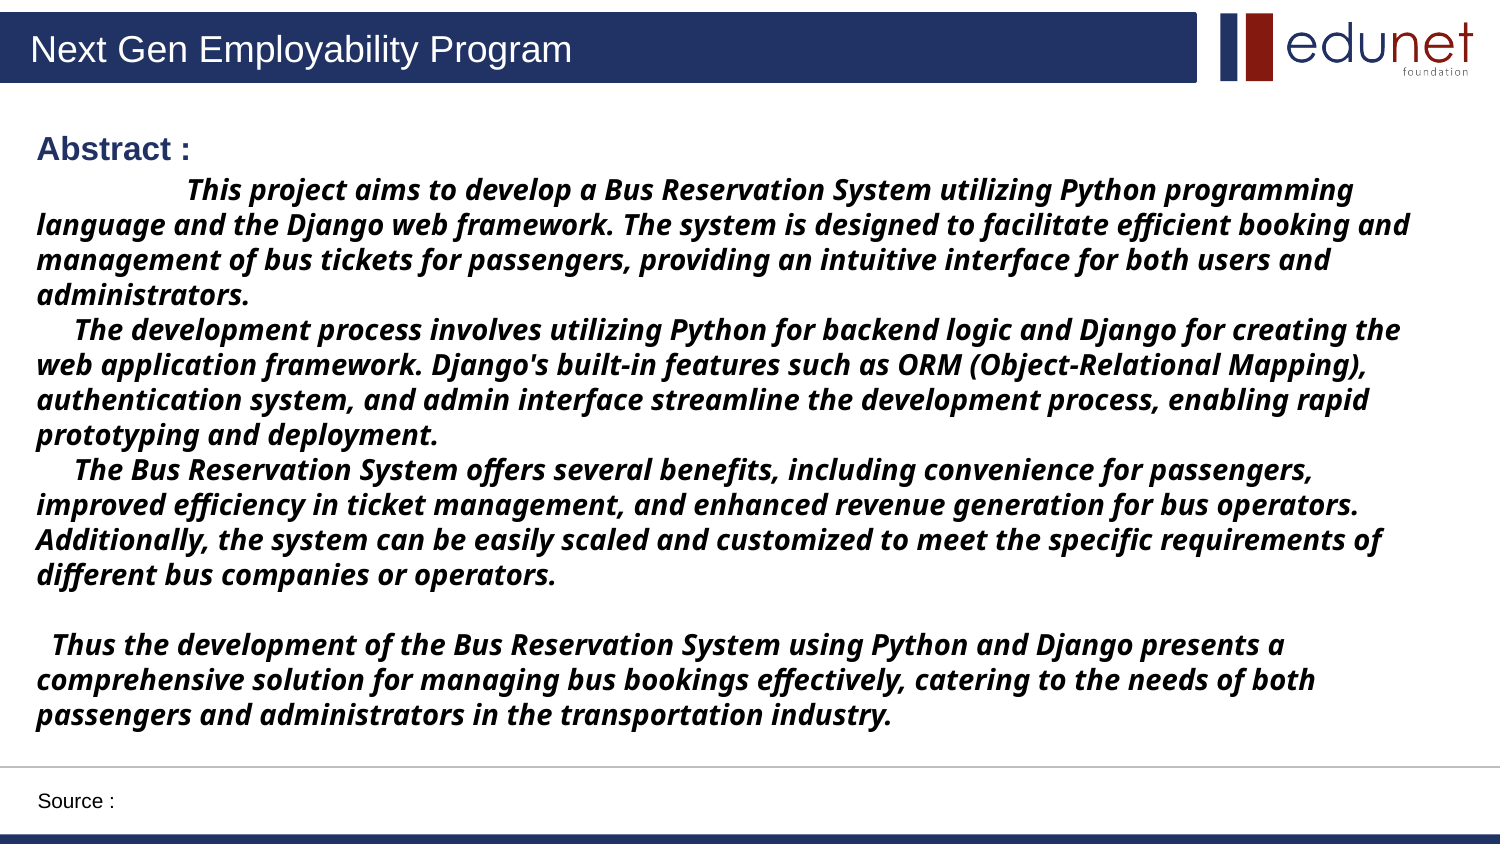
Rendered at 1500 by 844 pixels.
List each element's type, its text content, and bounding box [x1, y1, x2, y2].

picture [1279, 14, 1482, 83]
title Abstract : This project aims to develop a Bus Reservation System utilizing Python programming language and the Django web framework. The system is designed to facilitate efficient booking and management of bus tickets for passengers, providing an intuitive interface for both users and administrators. The development process involves utilizing Python for backend logic and Django for creating the web application framework. Django's built-in features such as ORM (Object-Relational Mapping), authentication system, and admin interface streamline the development process, enabling rapid prototyping and deployment. The Bus Reservation System offers several benefits, including convenience for passengers, improved efficiency in ticket management, and enhanced revenue generation for bus operators. Additionally, the system can be easily scaled and customized to meet the specific requirements of different bus companies or operators. Thus the development of the Bus Reservation System using Python and Django presents a comprehensive solution for managing bus bookings effectively, catering to the needs of both passengers and administrators in the transportation industry. [21, 111, 1459, 761]
text_box Source : [22, 776, 139, 826]
